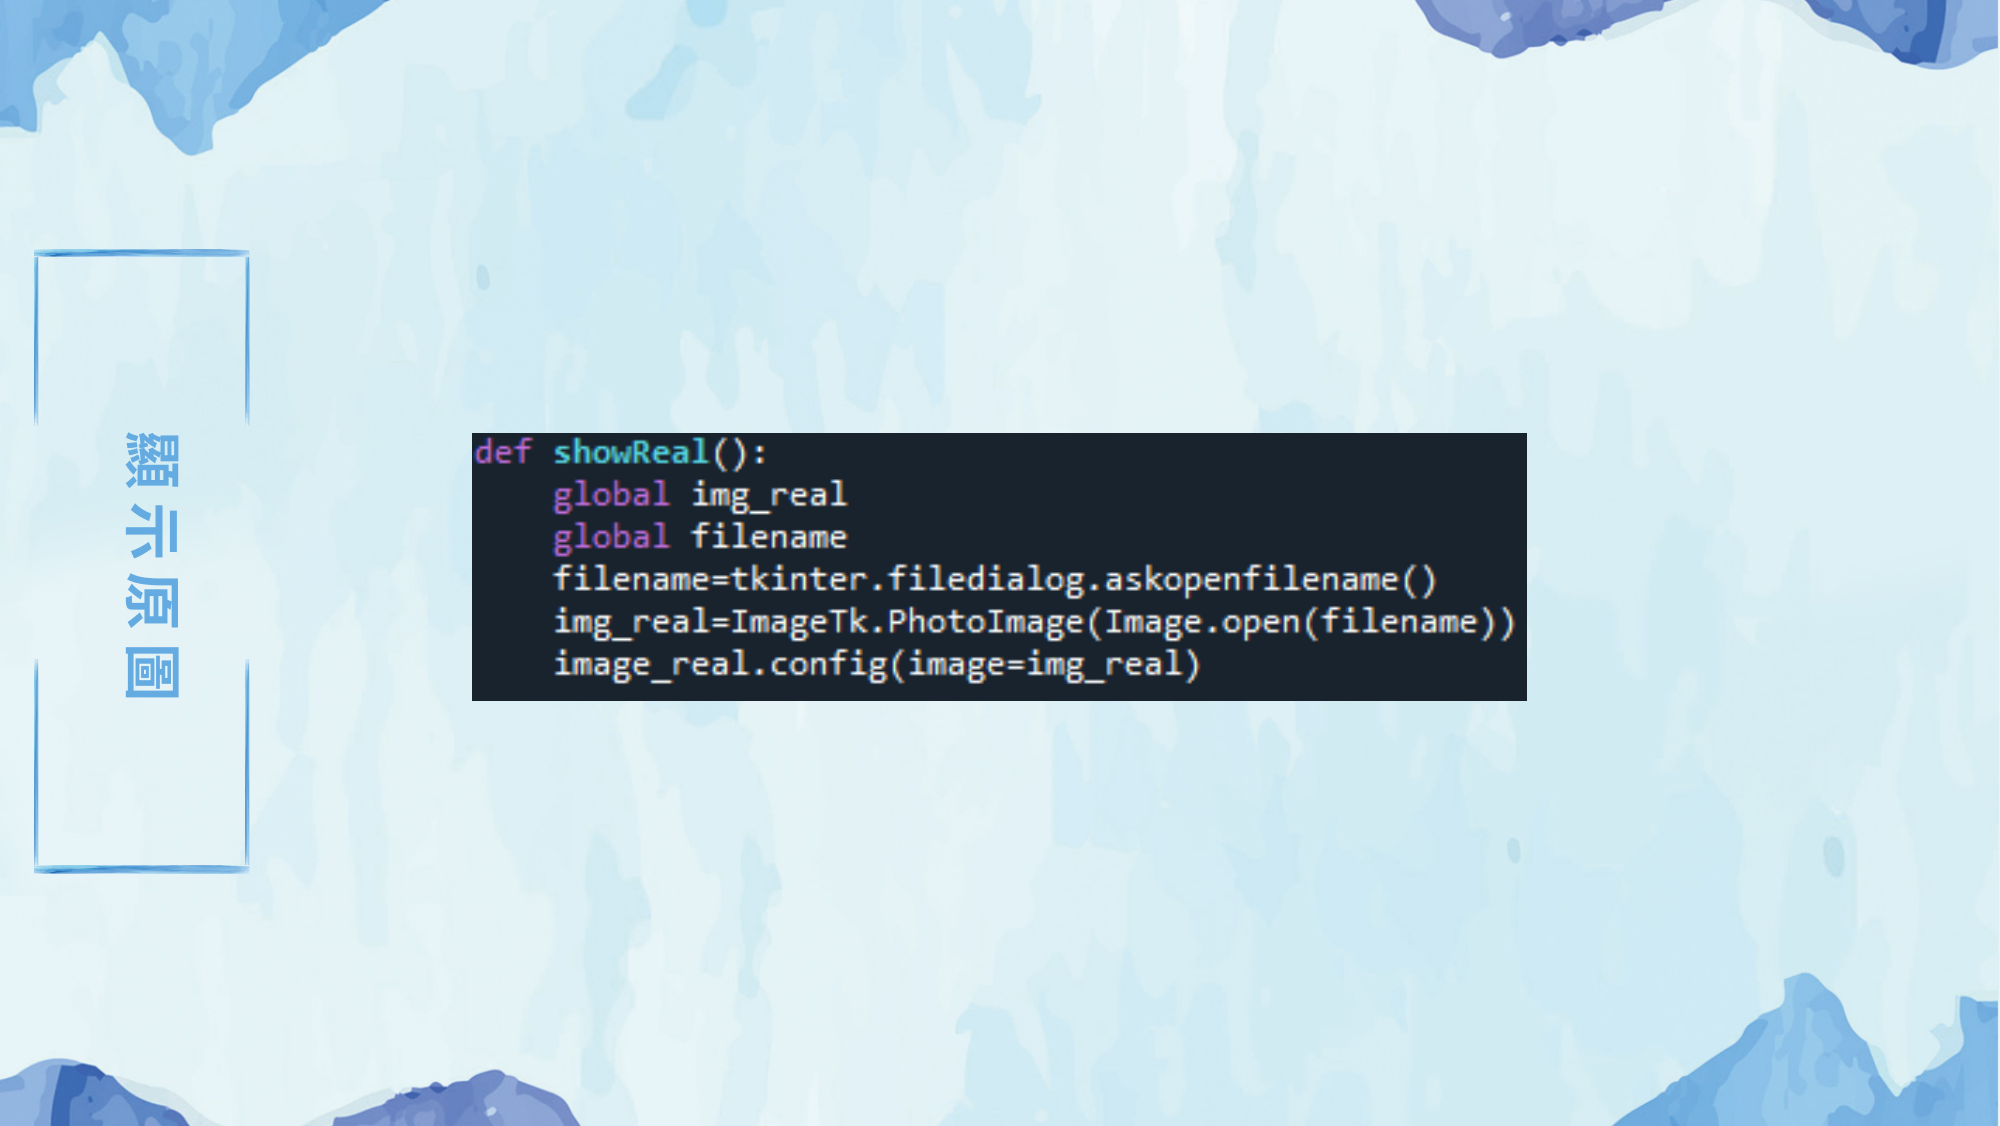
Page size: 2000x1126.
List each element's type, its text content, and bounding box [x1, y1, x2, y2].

text_box 顯示原圖 [95, 434, 197, 658]
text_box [33, 249, 250, 427]
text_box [33, 659, 250, 874]
picture [0, 0, 2000, 1126]
